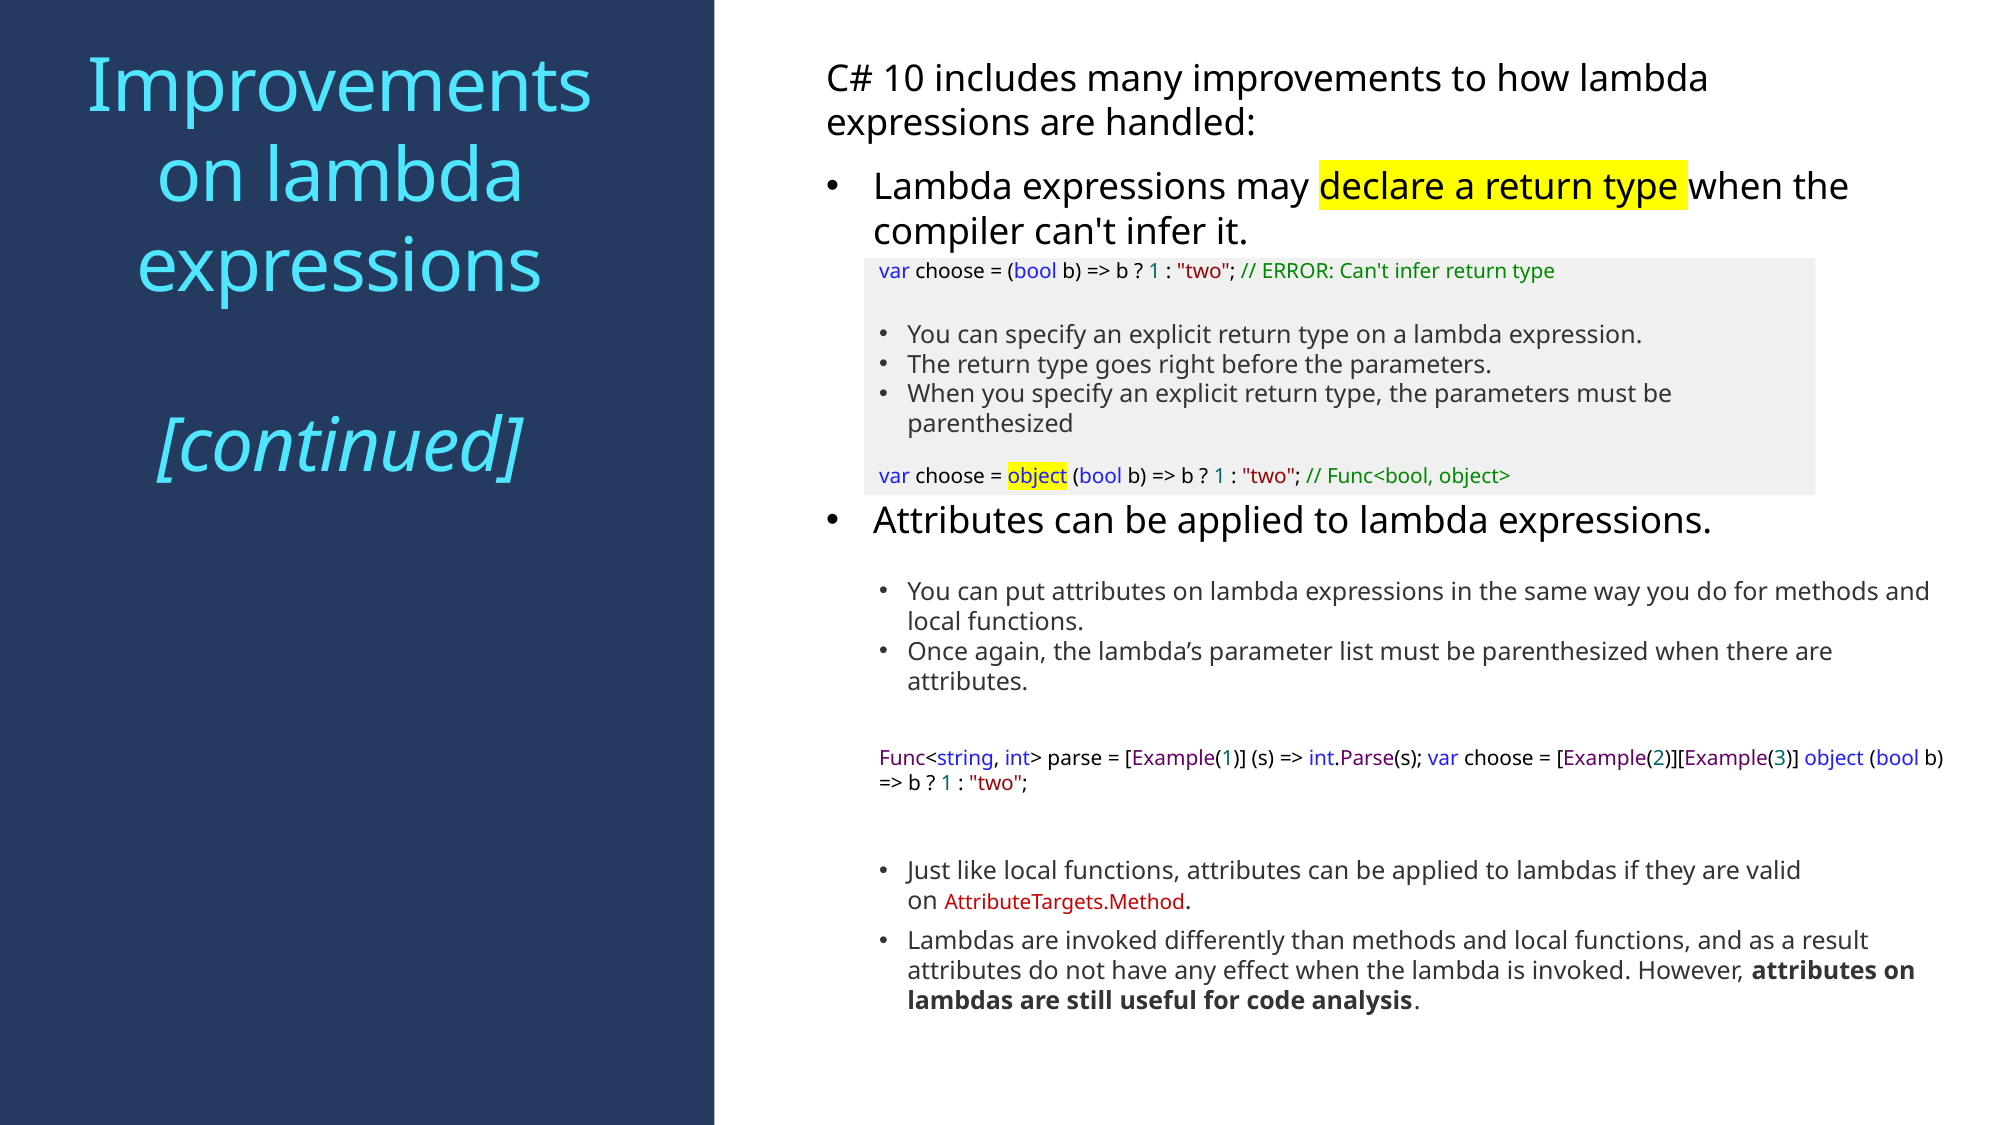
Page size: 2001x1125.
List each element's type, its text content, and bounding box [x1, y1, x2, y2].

text_box You can put attributes on lambda expressions in the same way you do for methods and local functions. Once again, the lambda’s parameter list must be parenthesized when there are attributes. Func<string, int> parse = [Example(1)] (s) => int.Parse(s); var choose = [Example(2)][Example(3)] object (bool b) => b ? 1 : "two"; Just like local functions, attributes can be applied to lambdas if they are valid on AttributeTargets.Method. Lambdas are invoked differently than methods and local functions, and as a result attributes do not have any effect when the lambda is invoked. However, attributes on lambdas are still useful for code analysis. [864, 575, 1974, 1022]
title Improvements on lambda expressions [continued] [79, 36, 602, 549]
text_box C# 10 includes many improvements to how lambda expressions are handled: Lambda expressions may declare a return type when the compiler can't infer it. Attributes can be applied to lambda expressions. [811, 47, 1921, 569]
text_box var choose = (bool b) => b ? 1 : "two"; // ERROR: Can't infer return type You can specify an explicit return type on a lambda expression. The return type goes right before the parameters. When you specify an explicit return type, the parameters must be parenthesized var choose = object (bool b) => b ? 1 : "two"; // Func<bool, object> [864, 258, 1816, 496]
